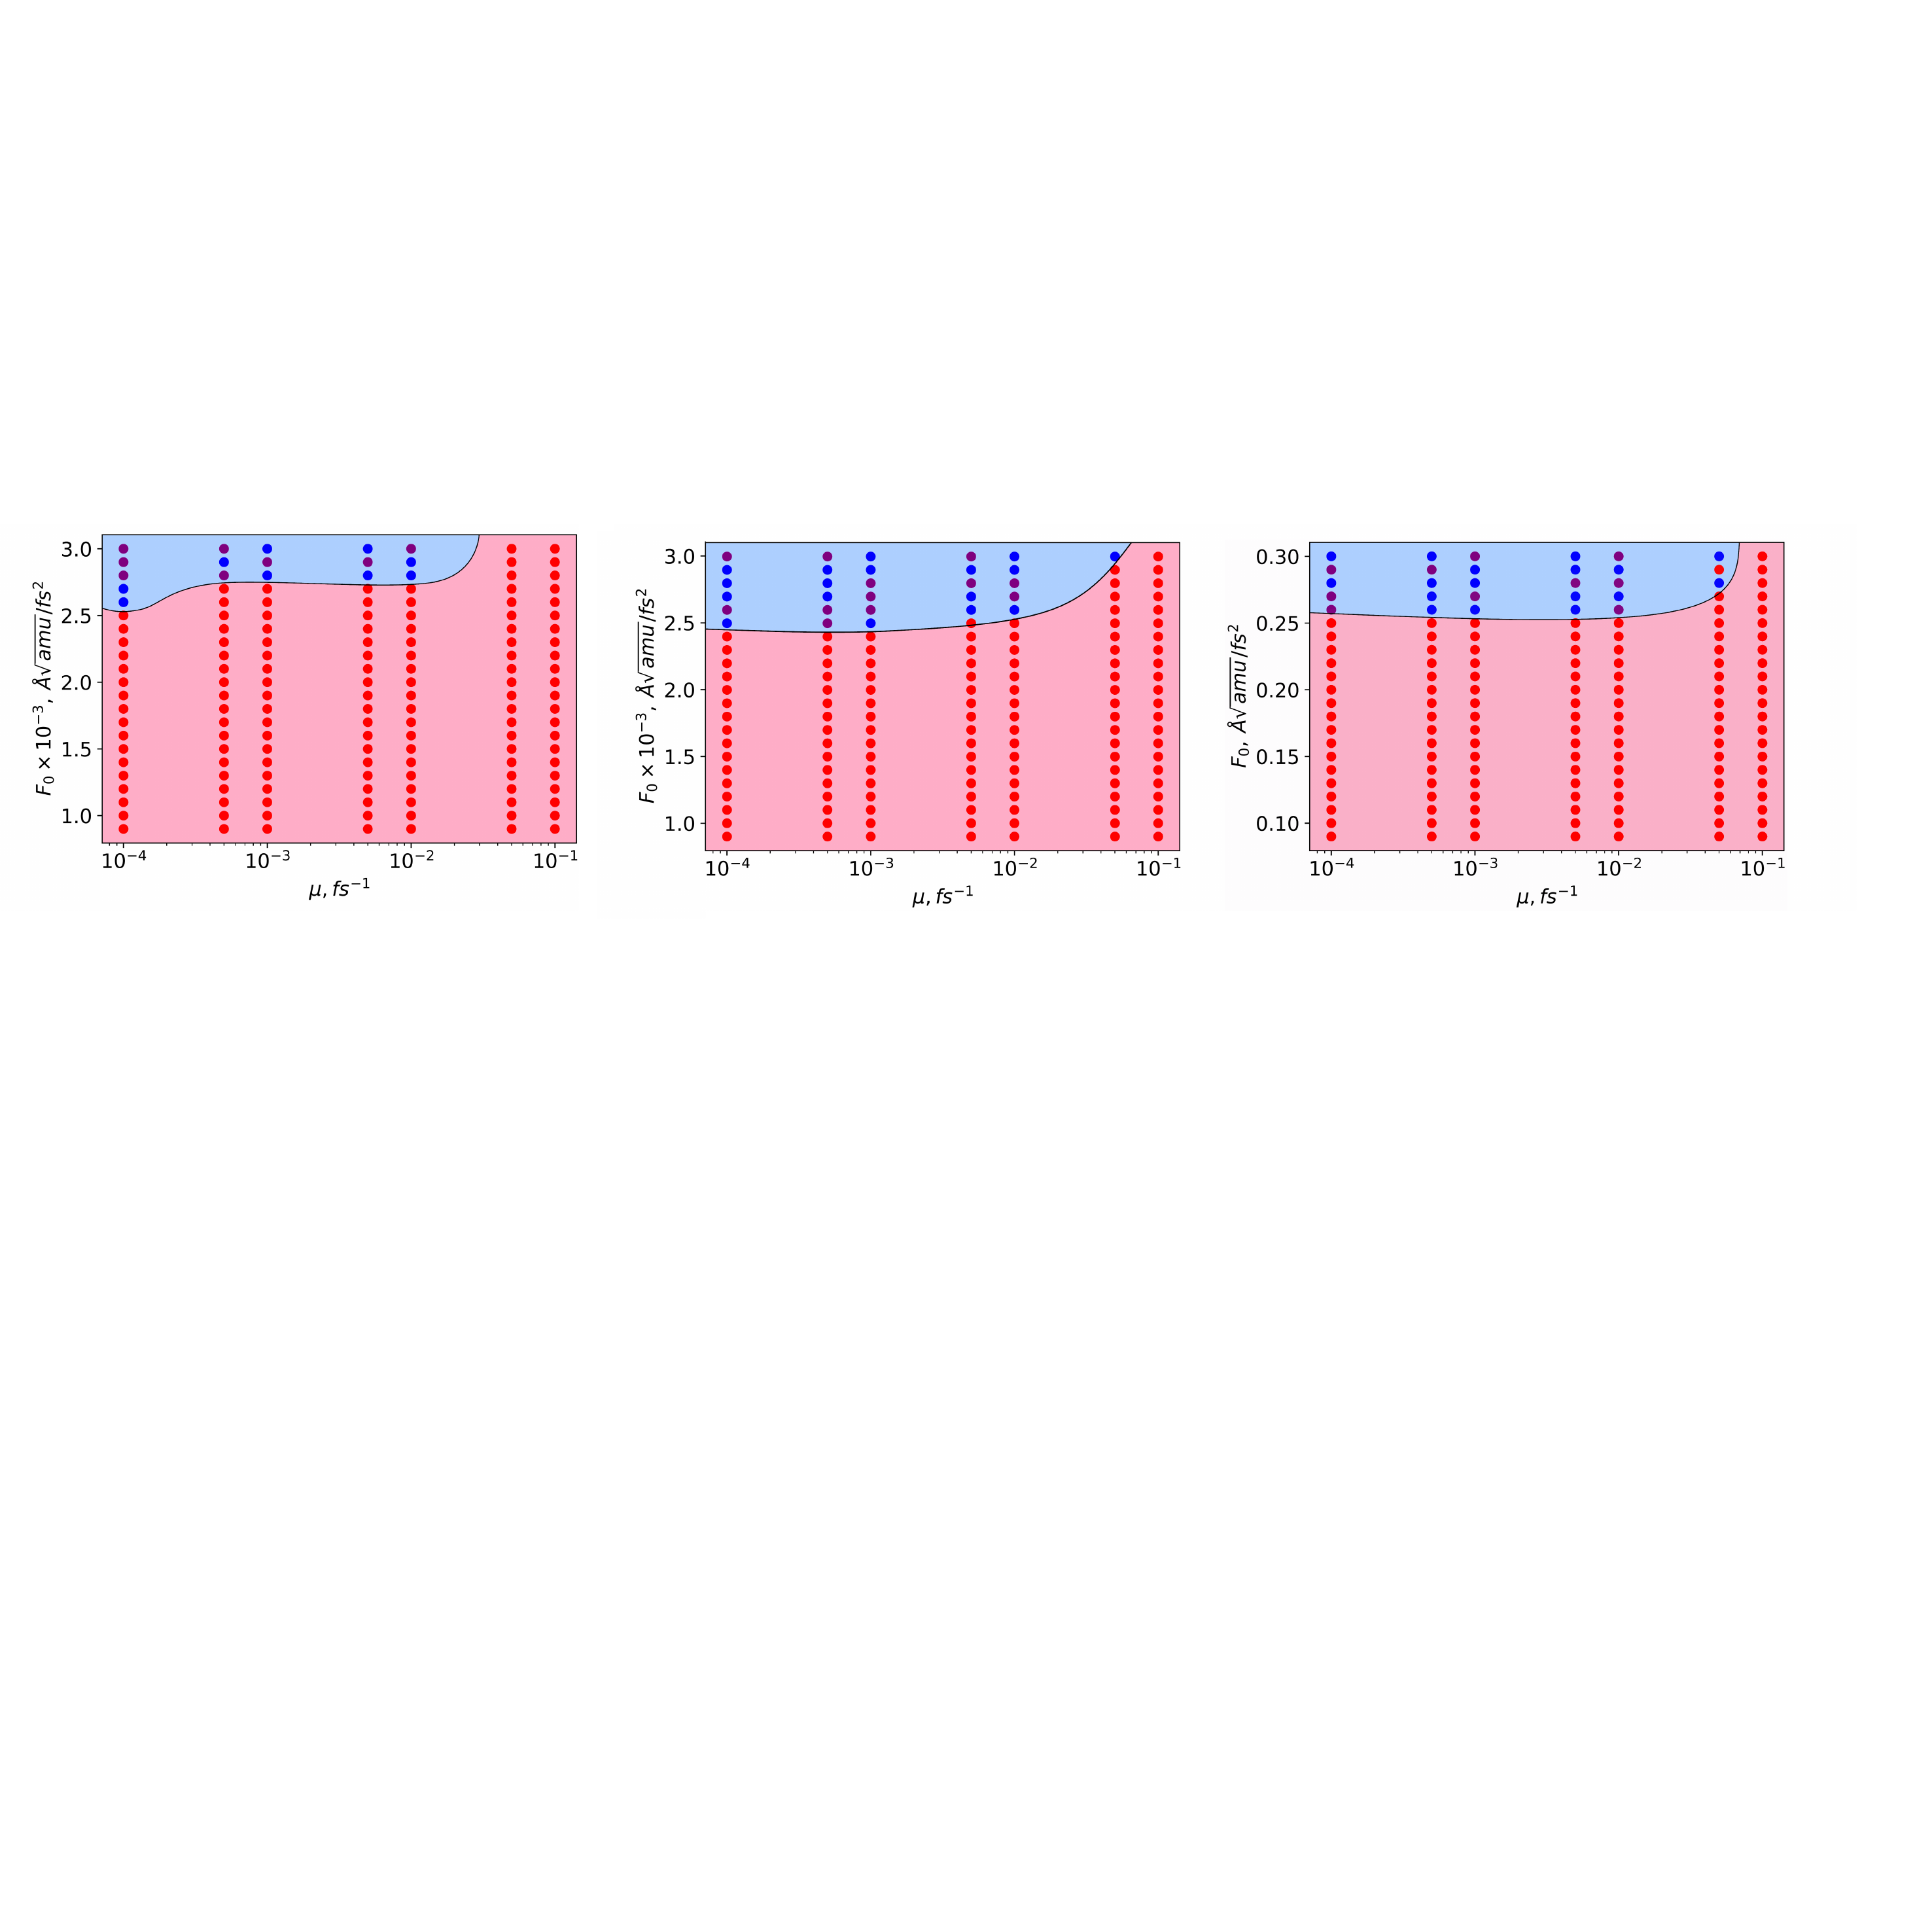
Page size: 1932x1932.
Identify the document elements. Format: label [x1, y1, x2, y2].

picture [597, 524, 1857, 919]
picture [0, 524, 579, 911]
